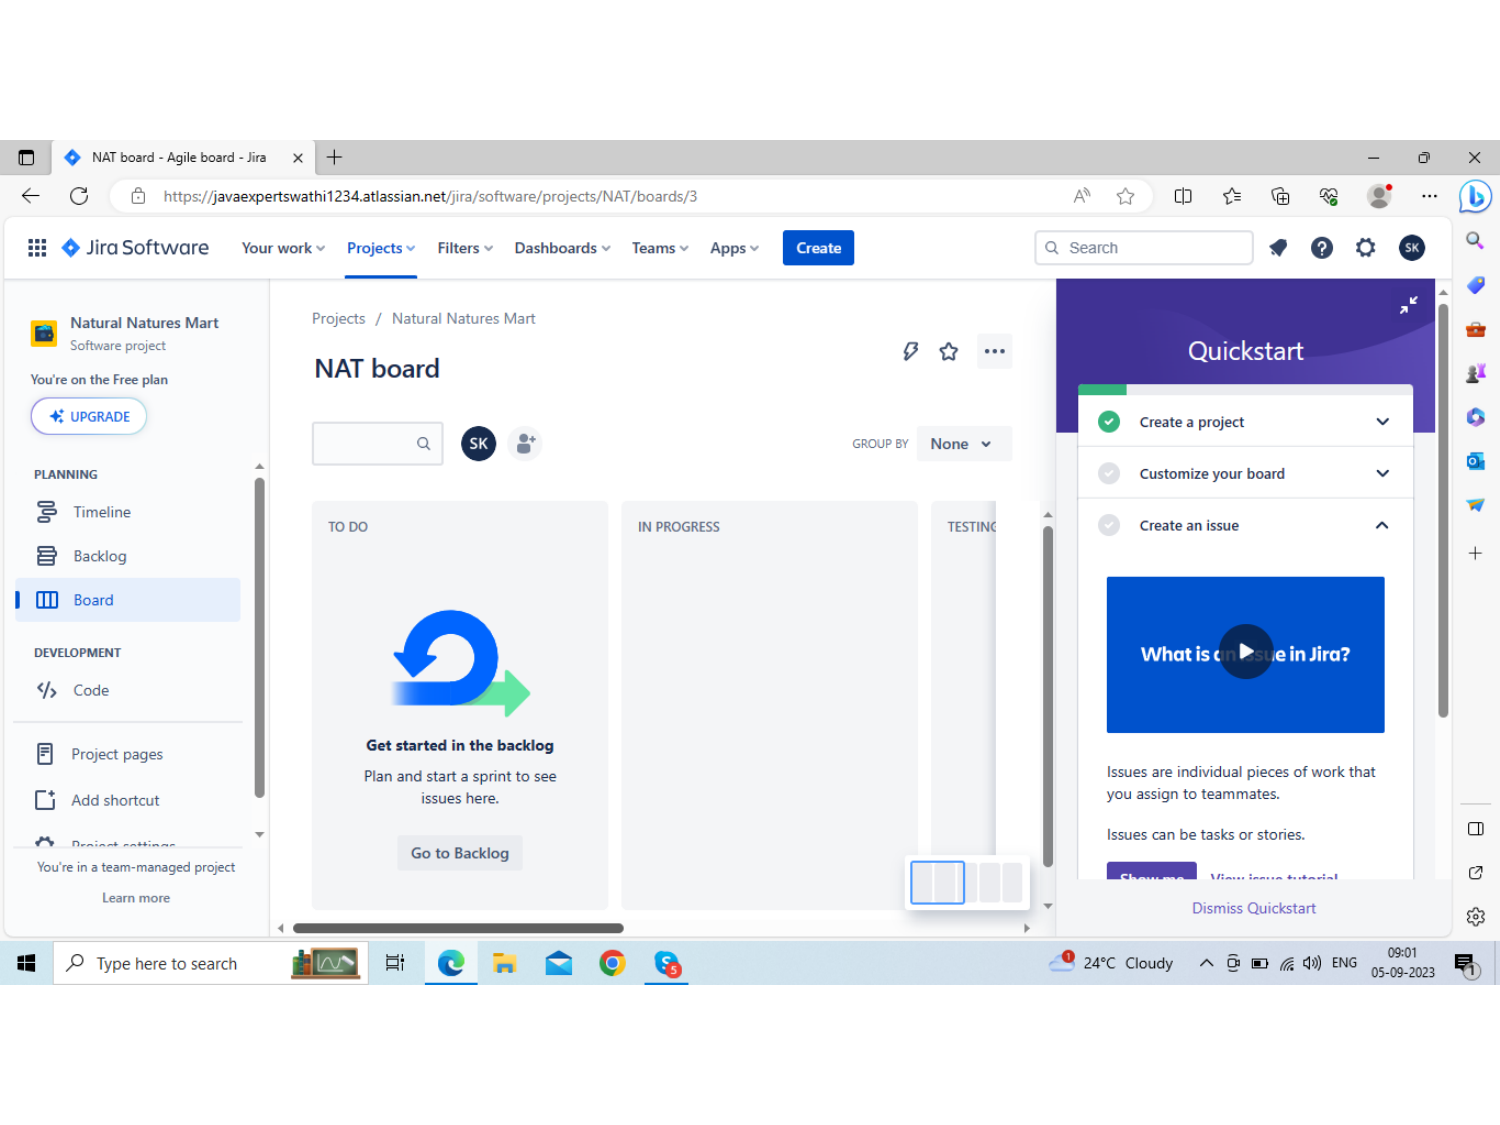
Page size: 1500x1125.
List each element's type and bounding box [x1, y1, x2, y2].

picture [0, 140, 1500, 985]
